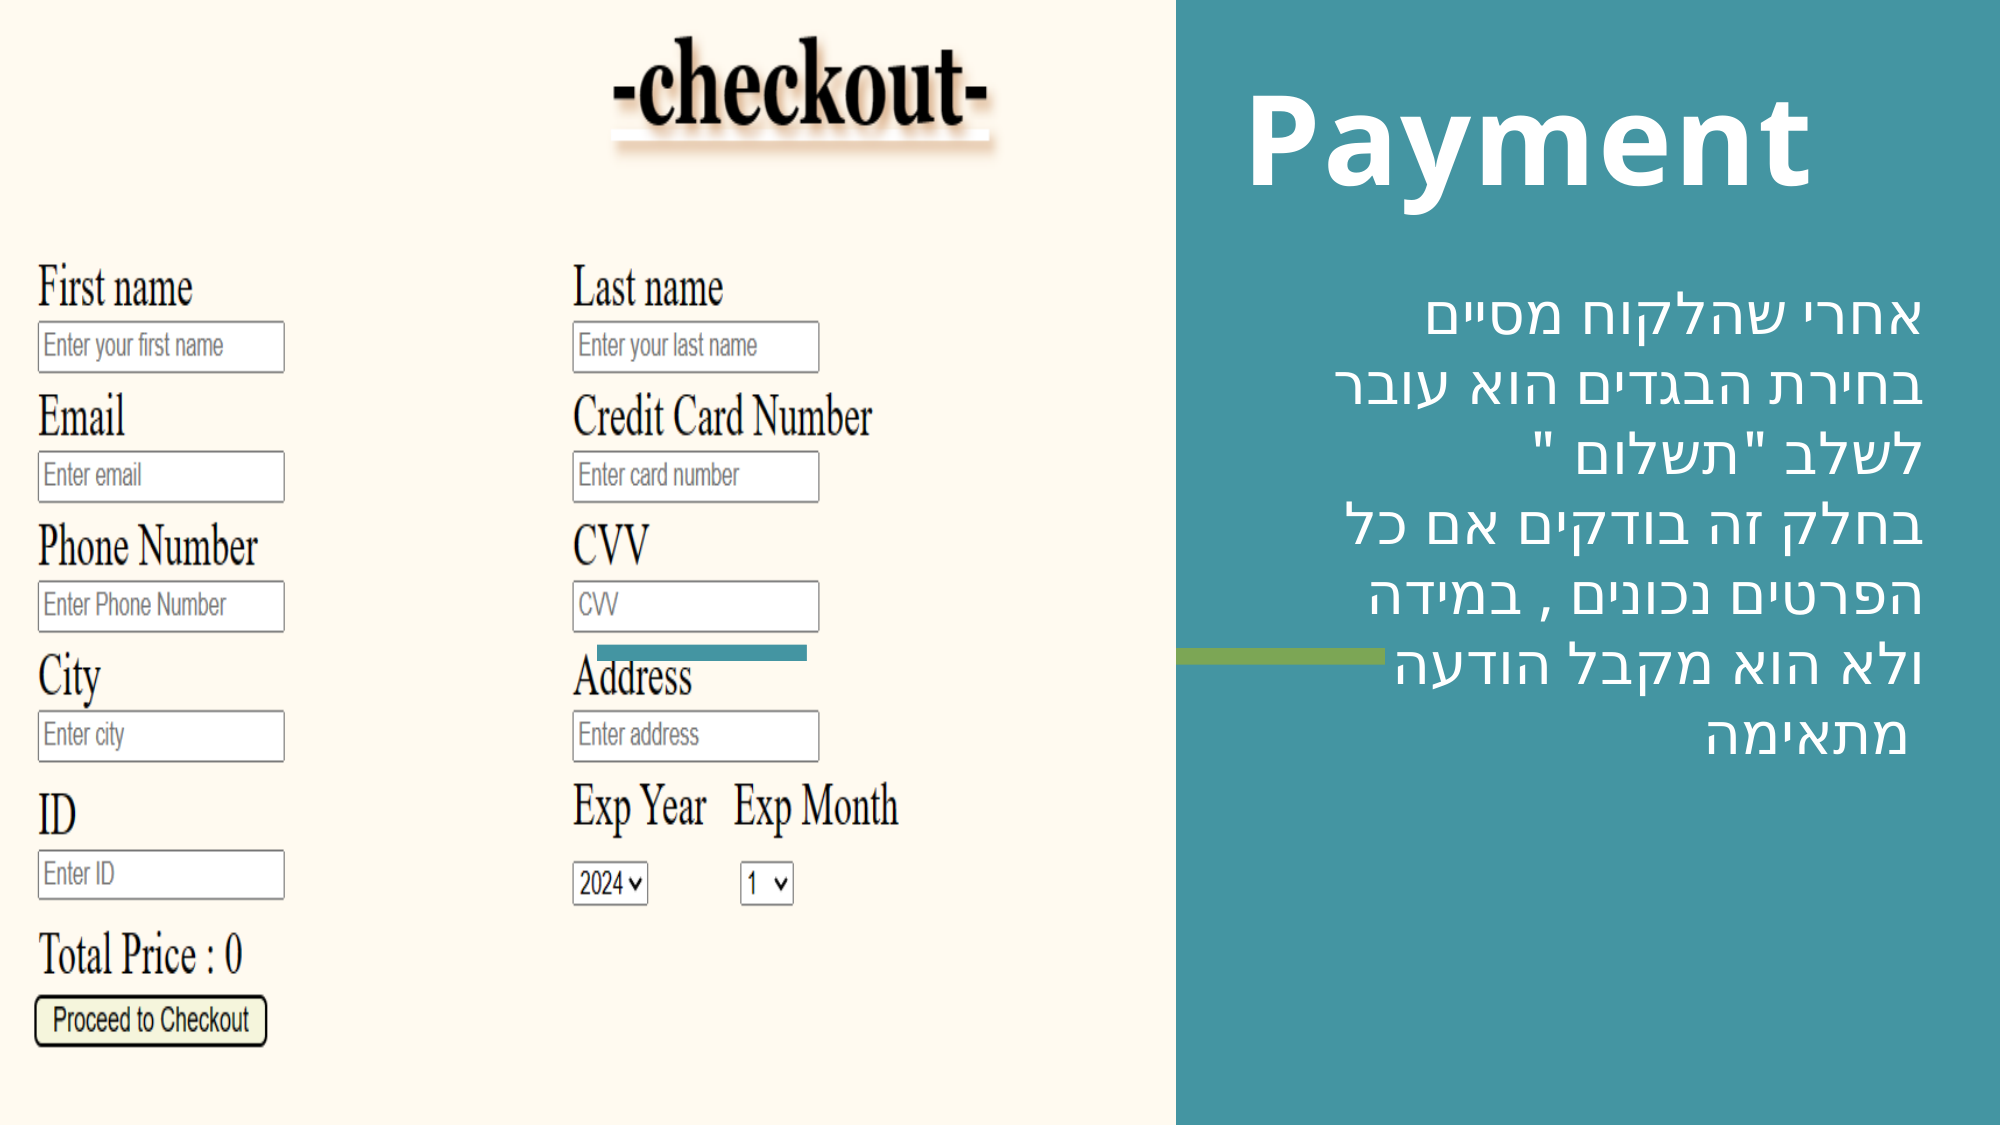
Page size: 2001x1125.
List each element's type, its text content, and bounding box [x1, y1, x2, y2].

picture [0, 0, 1176, 1125]
text_box אחרי שהלקוח מסיים בחירת הבגדים הוא עובר לשלב "תשלום " בחלק זה בודקים אם כל הפרטים נכונים , במידה ולא הוא מקבל הודעה מתאימה [1274, 268, 1941, 774]
title Payment [1242, 27, 1930, 210]
